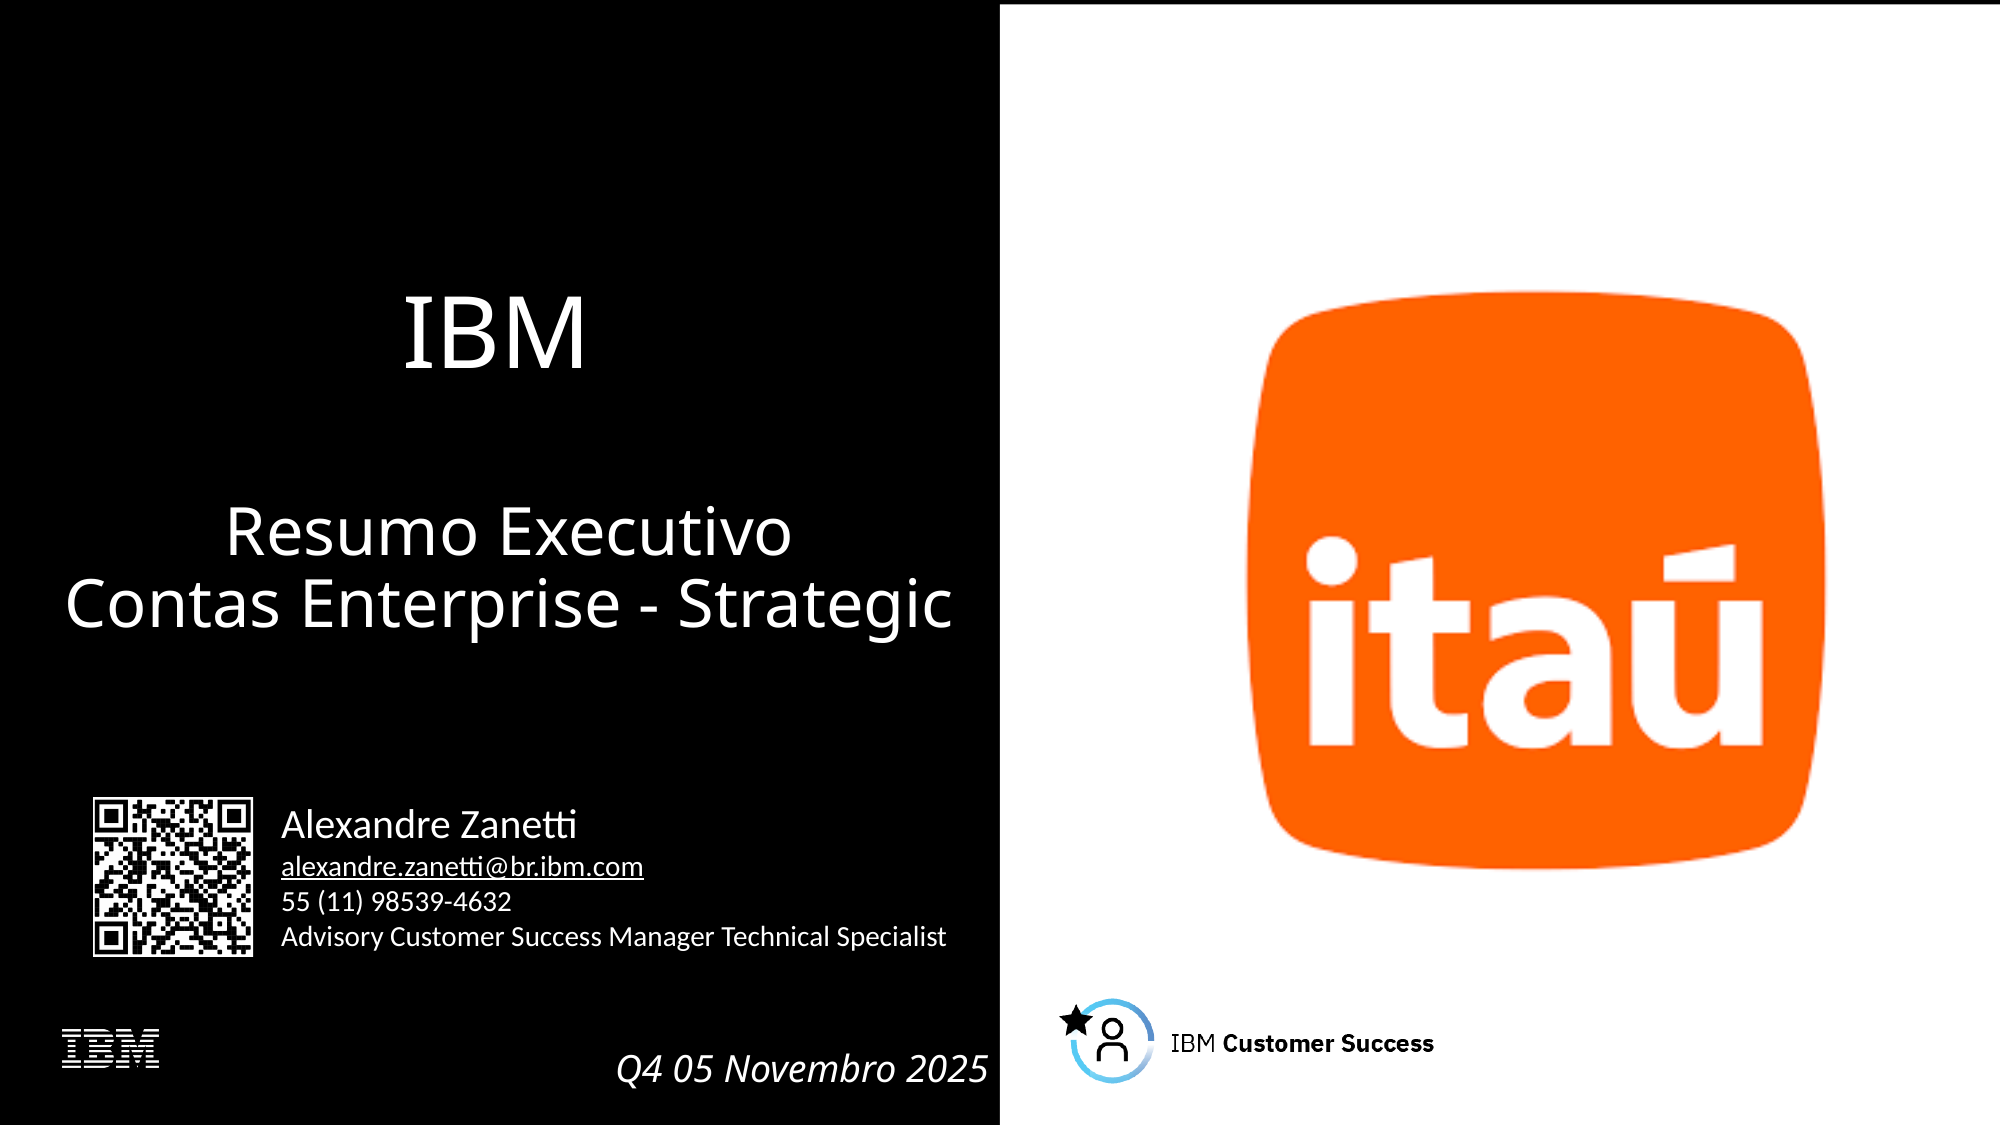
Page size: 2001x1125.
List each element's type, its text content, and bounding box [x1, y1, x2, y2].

title IBM Resumo Executivo Contas Enterprise - Strategic [48, 138, 971, 657]
text_box Alexandre Zanetti alexandre.zanetti@br.ibm.com 55 (11) 98539-4632 Advisory Customer Success Manager Technical Specialist [266, 789, 963, 960]
picture [62, 1029, 159, 1068]
text_box Q4 05 Novembro 2025 [600, 1037, 1005, 1098]
picture [93, 797, 254, 958]
picture [1050, 982, 1445, 1100]
picture [1235, 280, 1839, 883]
